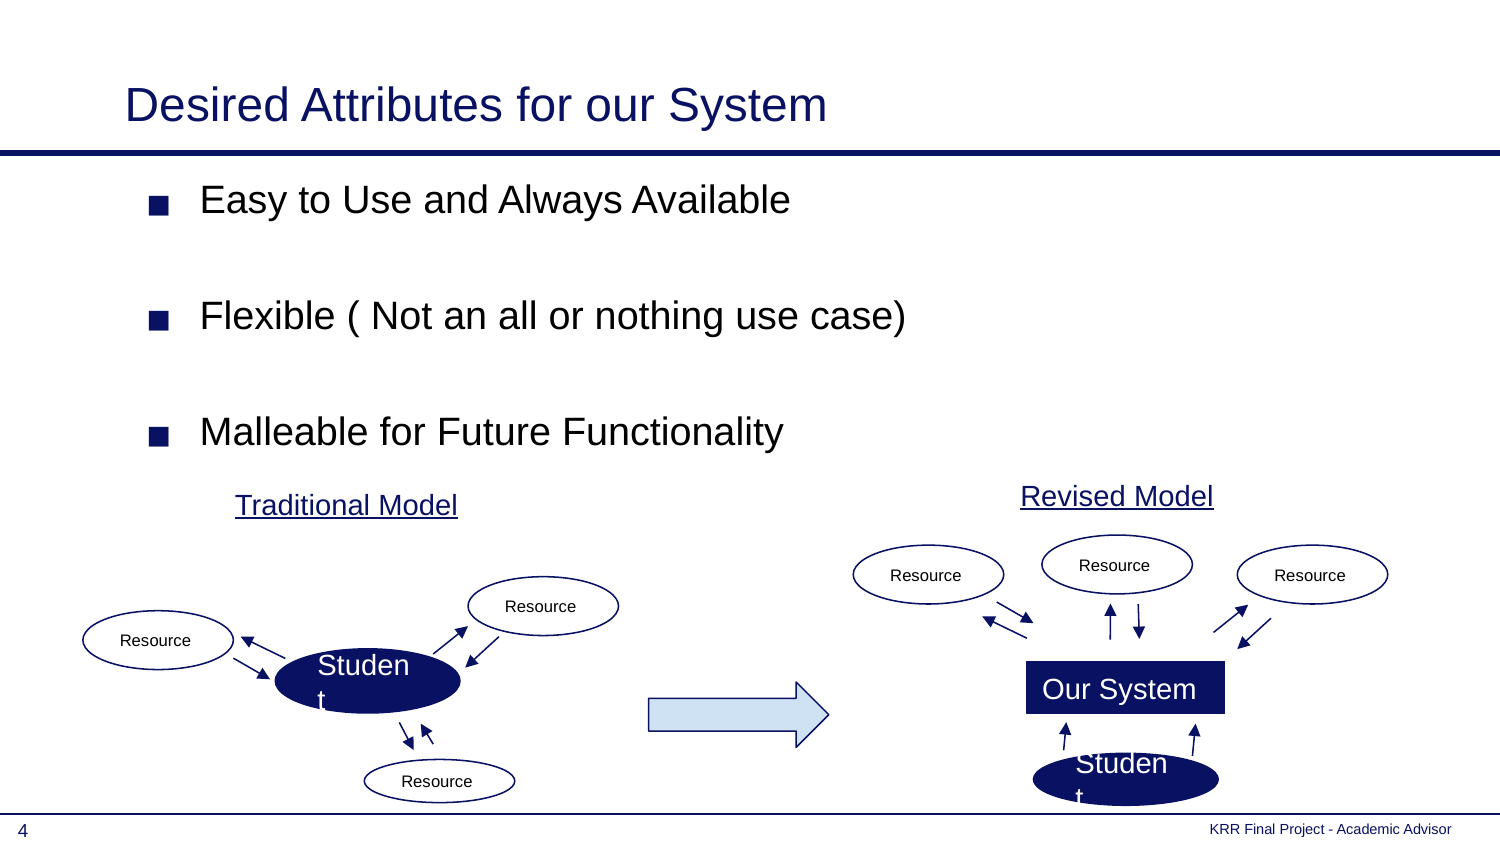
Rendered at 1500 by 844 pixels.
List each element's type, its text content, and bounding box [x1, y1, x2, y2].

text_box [1192, 723, 1196, 757]
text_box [240, 636, 286, 659]
text_box Student [1033, 753, 1219, 806]
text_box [420, 723, 434, 745]
list Easy to Use and Always Available Flexible ( Not an all or nothing use case) Malleable for Future Functionality [111, 167, 1467, 463]
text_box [1237, 617, 1272, 650]
text_box Resource [1041, 535, 1193, 594]
slide_number ‹#› [0, 816, 72, 844]
text_box Revised Model [904, 462, 1330, 506]
title Desired Attributes for our System [111, 5, 1467, 139]
text_box Resource [468, 576, 619, 636]
text_box Our System [1027, 661, 1225, 714]
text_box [464, 636, 500, 668]
text_box Resource [1237, 545, 1388, 605]
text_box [981, 616, 1028, 639]
text_box Traditional Model [134, 471, 560, 515]
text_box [1213, 604, 1249, 633]
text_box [996, 601, 1034, 624]
text_box Student [275, 648, 460, 713]
text_box Resource [82, 610, 234, 670]
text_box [432, 625, 469, 655]
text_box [233, 657, 271, 680]
text_box [648, 681, 829, 748]
text_box Resource [853, 545, 1004, 605]
text_box Resource [364, 759, 515, 803]
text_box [1063, 721, 1067, 751]
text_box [399, 722, 414, 751]
